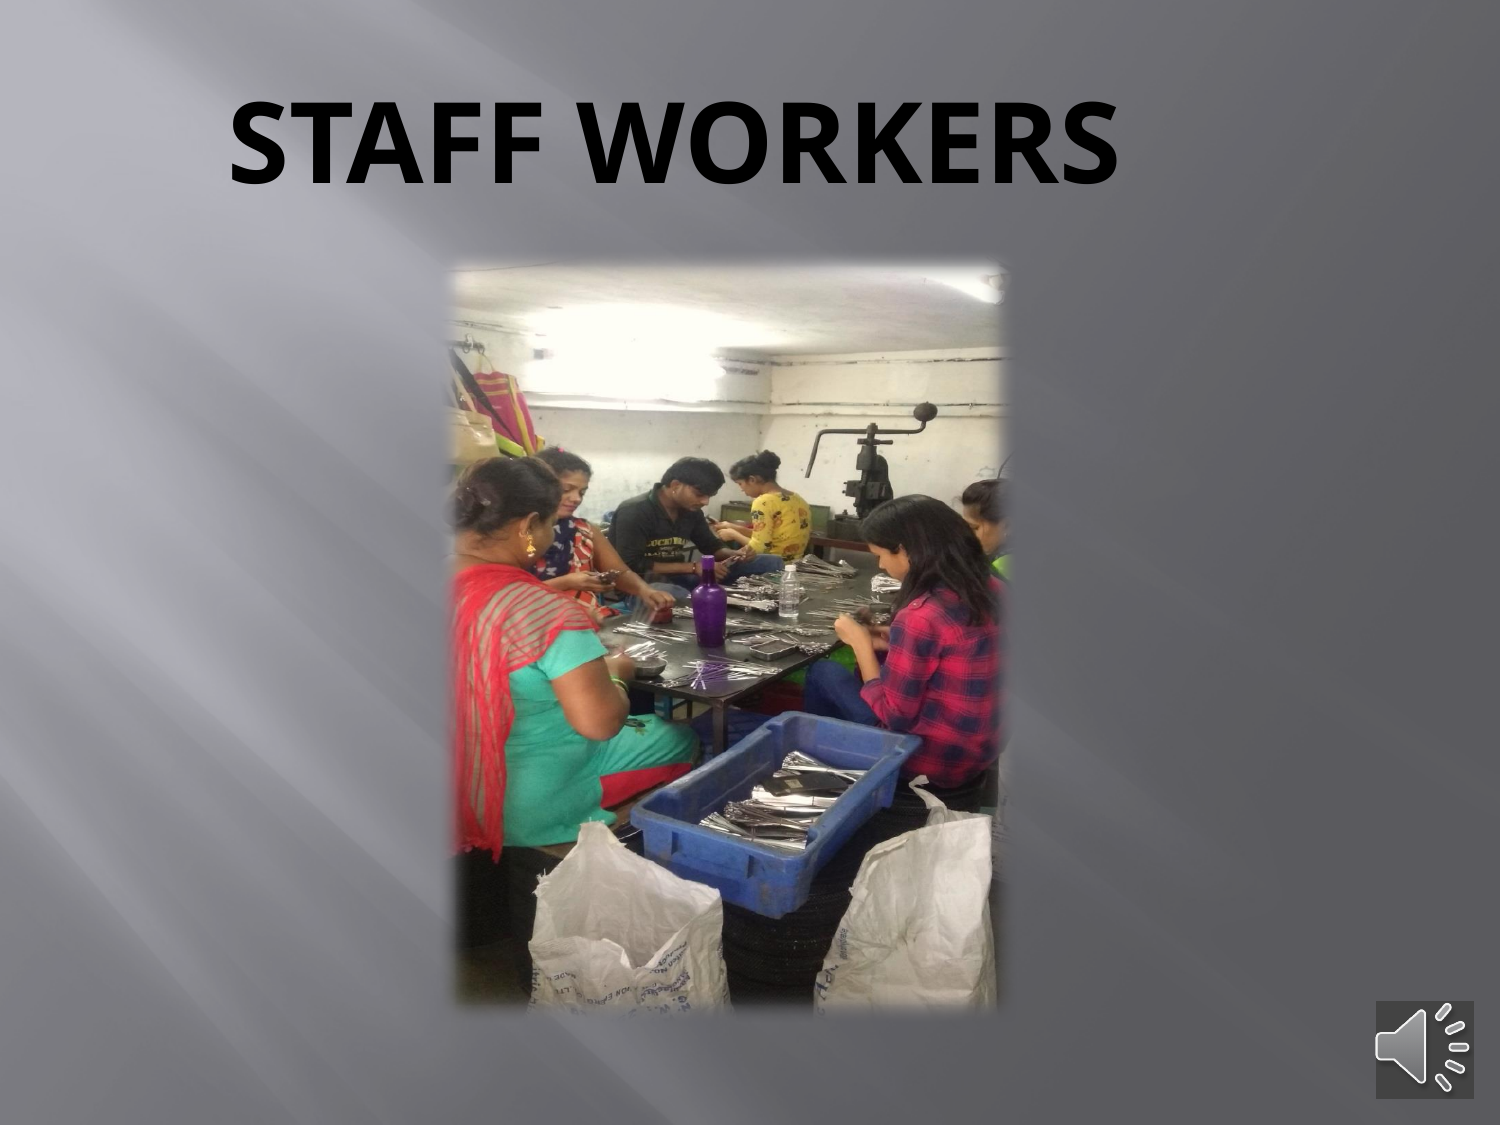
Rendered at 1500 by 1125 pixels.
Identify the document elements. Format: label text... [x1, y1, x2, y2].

picture [1374, 999, 1476, 1101]
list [437, 249, 1017, 1023]
title STAFF WORKERS [0, 112, 1350, 300]
